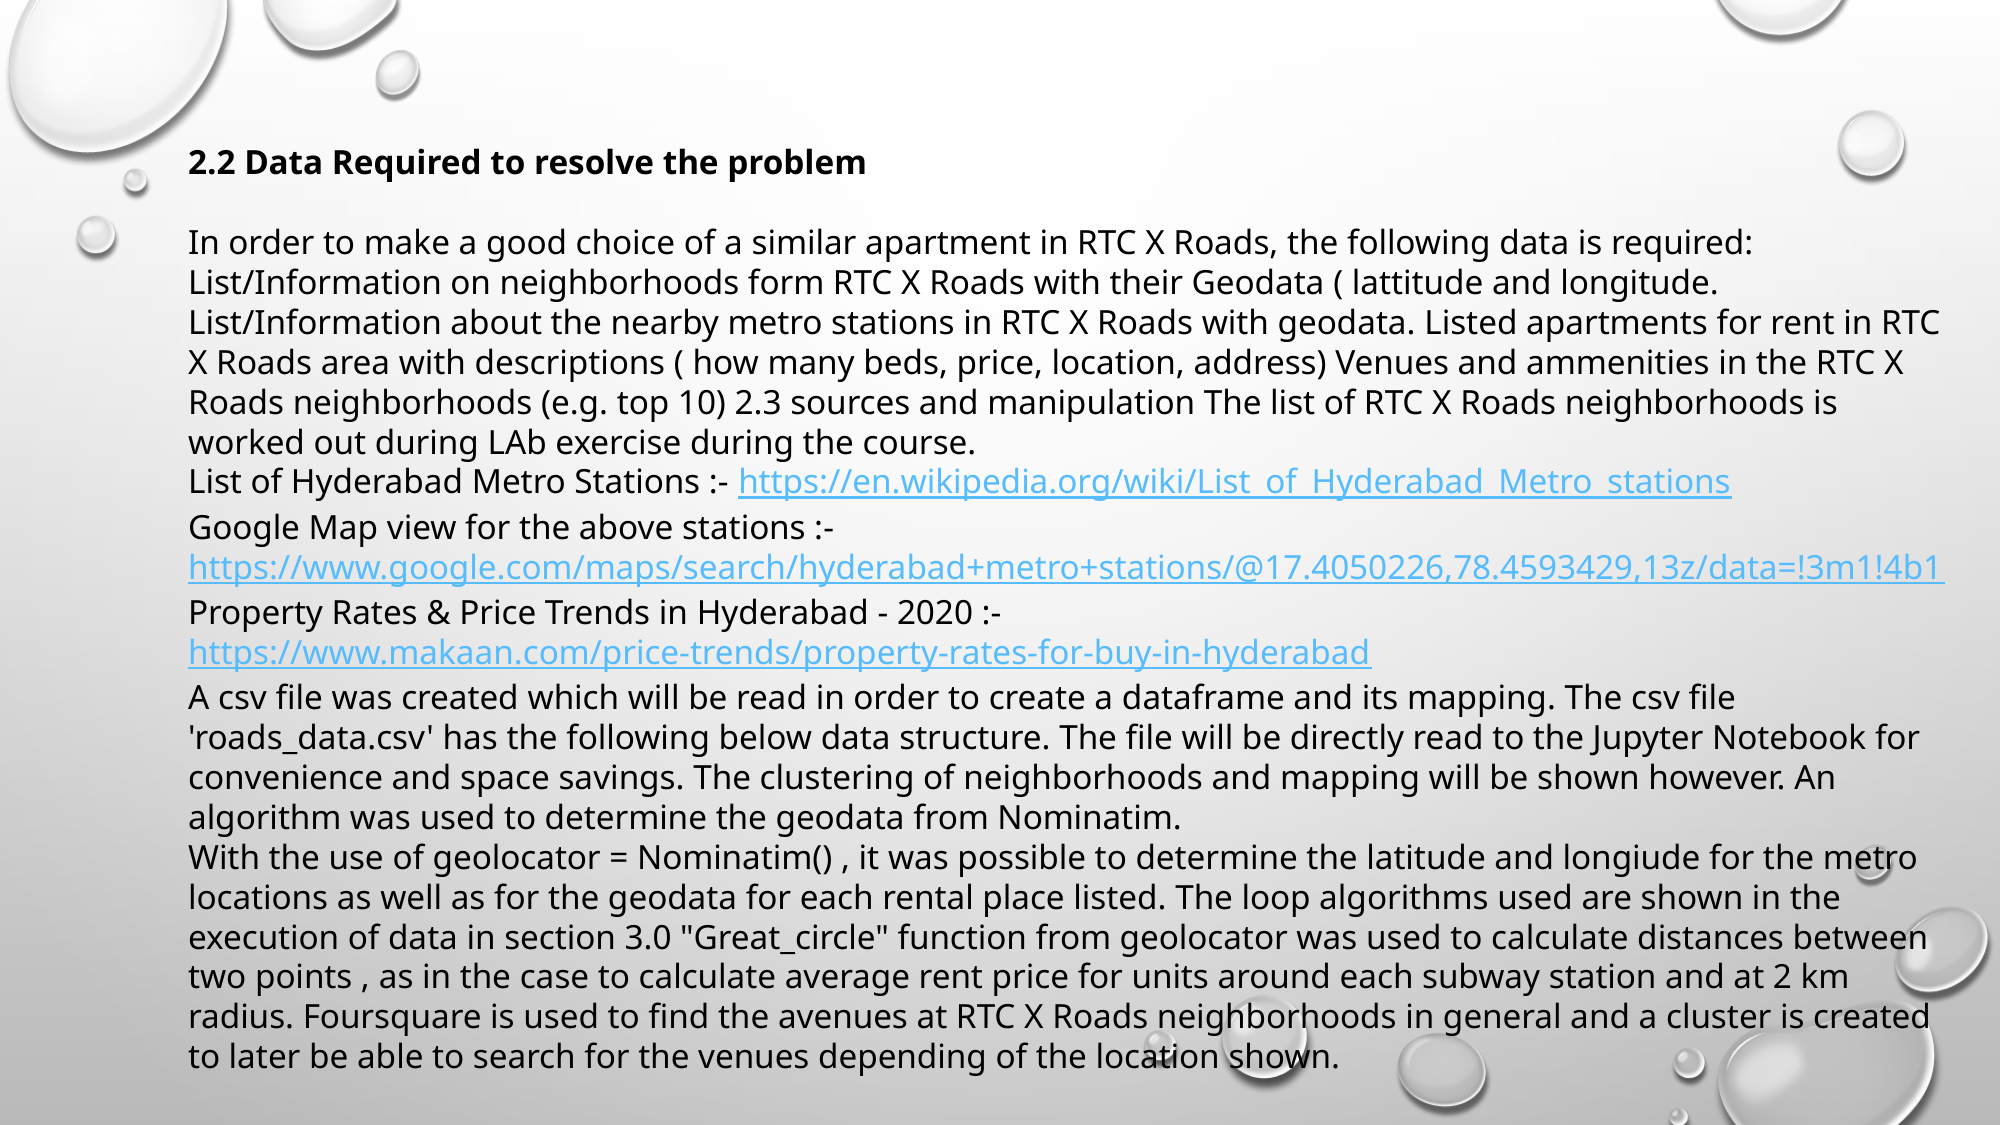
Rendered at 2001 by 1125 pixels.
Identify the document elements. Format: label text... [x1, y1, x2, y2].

picture [0, 0, 2000, 1125]
text_box 2.2 Data Required to resolve the problem In order to make a good choice of a similar apartment in RTC X Roads, the following data is required: List/Information on neighborhoods form RTC X Roads with their Geodata ( lattitude and longitude. List/Information about the nearby metro stations in RTC X Roads with geodata. Listed apartments for rent in RTC X Roads area with descriptions ( how many beds, price, location, address) Venues and ammenities in the RTC X Roads neighborhoods (e.g. top 10) 2.3 sources and manipulation The list of RTC X Roads neighborhoods is worked out during LAb exercise during the course. List of Hyderabad Metro Stations :- https://en.wikipedia.org/wiki/List_of_Hyderabad_Metro_stations Google Map view for the above stations :- https://www.google.com/maps/search/hyderabad+metro+stations/@17.4050226,78.4593429,13z/data=!3m1!4b1 Property Rates & Price Trends in Hyderabad - 2020 :- https://www.makaan.com/price-trends/property-rates-for-buy-in-hyderabad A csv file was created which will be read in order to create a dataframe and its mapping. The csv file 'roads_data.csv' has the following below data structure. The file will be directly read to the Jupyter Notebook for convenience and space savings. The clustering of neighborhoods and mapping will be shown however. An algorithm was used to determine the geodata from Nominatim. With the use of geolocator = Nominatim() , it was possible to determine the latitude and longiude for the metro locations as well as for the geodata for each rental place listed. The loop algorithms used are shown in the execution of data in section 3.0 "Great_circle" function from geolocator was used to calculate distances between two points , as in the case to calculate average rent price for units around each subway station and at 2 km radius. Foursquare is used to find the avenues at RTC X Roads neighborhoods in general and a cluster is created to later be able to search for the venues depending of the location shown. [173, 133, 1965, 1083]
